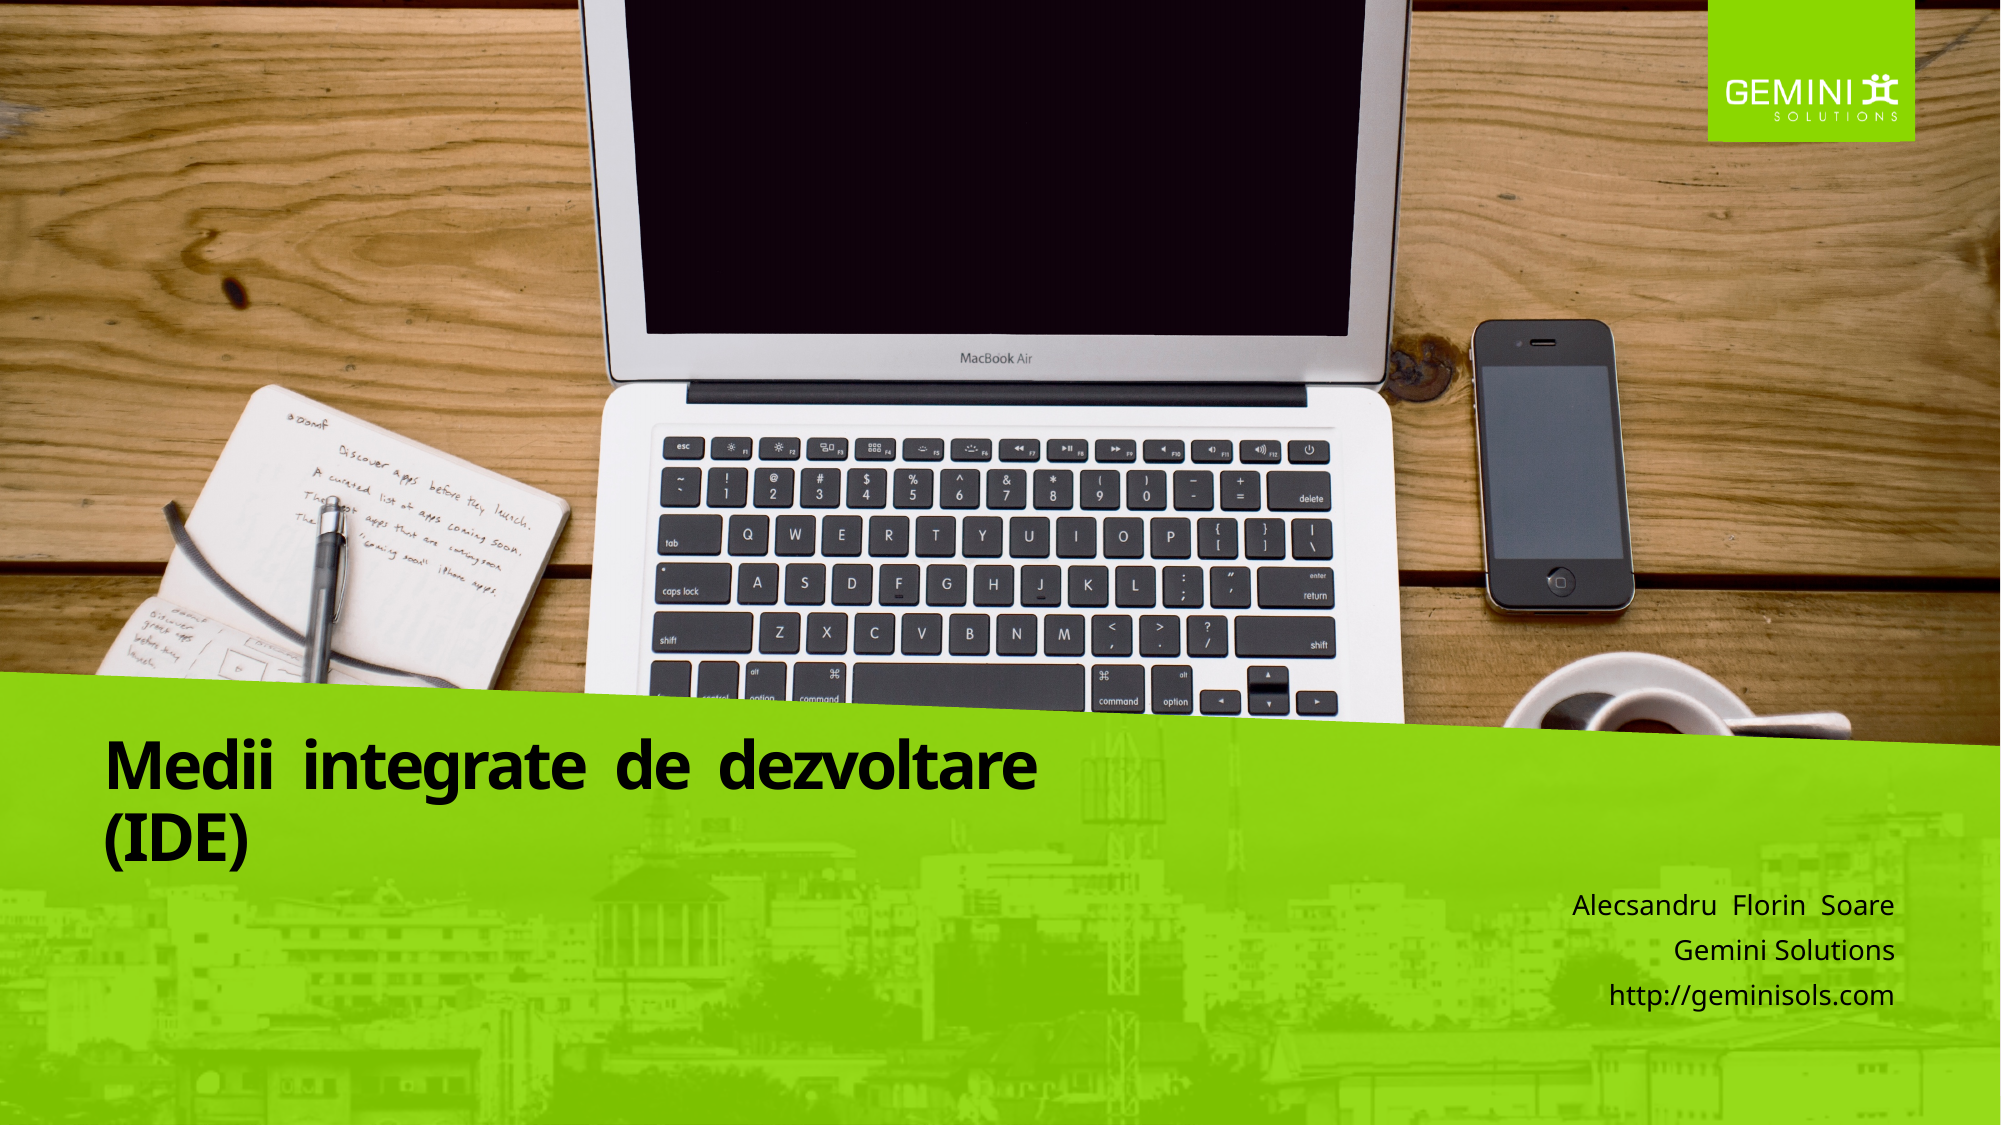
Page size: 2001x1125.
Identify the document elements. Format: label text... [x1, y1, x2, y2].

text_box http://geminisols.com [89, 973, 1911, 1020]
picture [0, 0, 2001, 1096]
title Medii integrate de dezvoltare (IDE) [89, 783, 1164, 883]
text_box Gemini Solutions [89, 928, 1911, 973]
subtitle Alecsandru Florin Soare [89, 883, 1911, 928]
